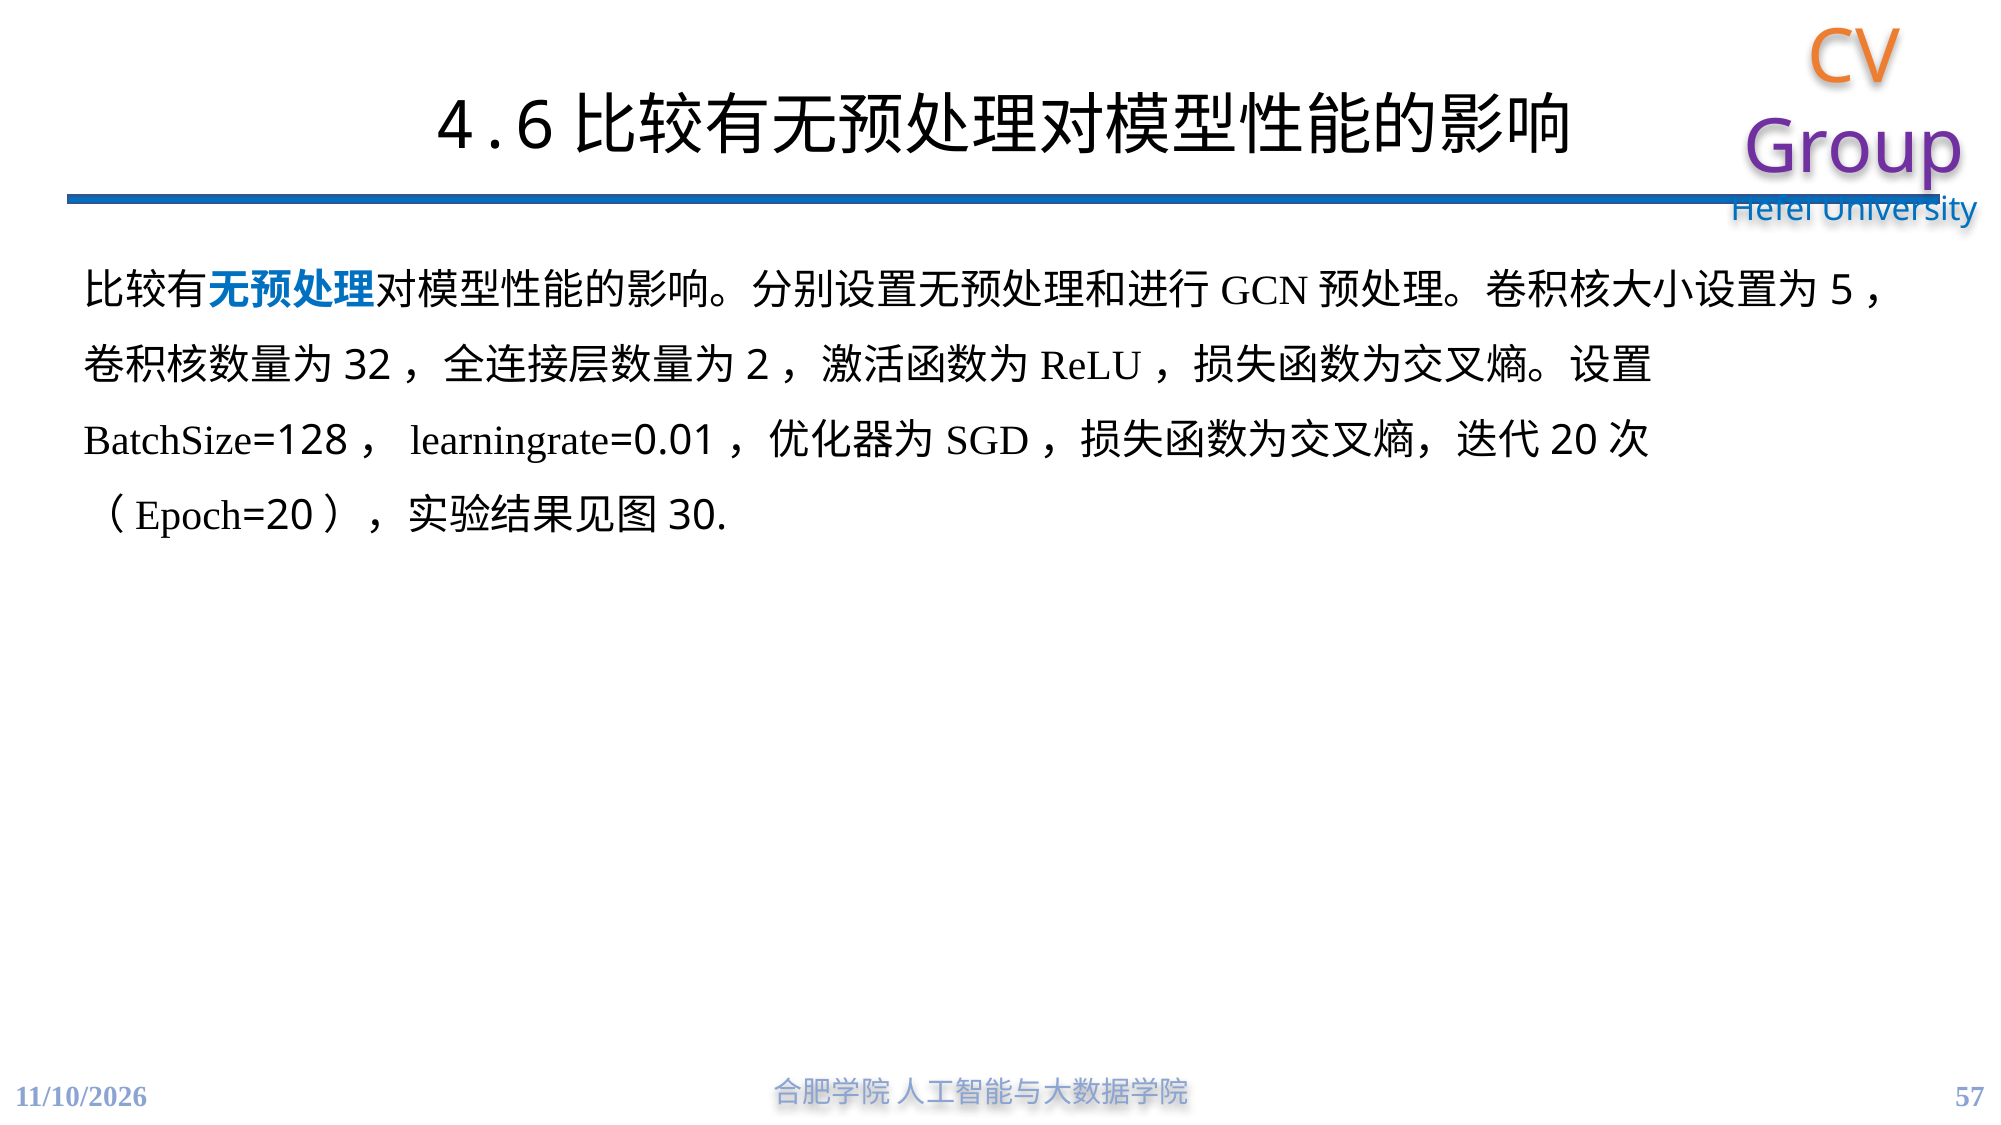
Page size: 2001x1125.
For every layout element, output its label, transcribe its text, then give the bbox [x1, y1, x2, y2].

slide_number 57 [1550, 1065, 2000, 1125]
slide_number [0, 1065, 450, 1125]
footer 合肥学院 人工智能与大数据学院 [643, 1065, 1319, 1125]
title 4.6比较有无预处理对模型性能的影响 [68, 59, 1940, 195]
list 比较有无预处理对模型性能的影响。分别设置无预处理和进行GCN预处理。卷积核大小设置为5，卷积核数量为32，全连接层数量为2，激活函数为ReLU，损失函数为交叉熵。设置BatchSize=128，learningrate=0.01，优化器为SGD，损失函数为交叉熵，迭代20次（Epoch=20），实验结果见图30. [68, 230, 1940, 1014]
